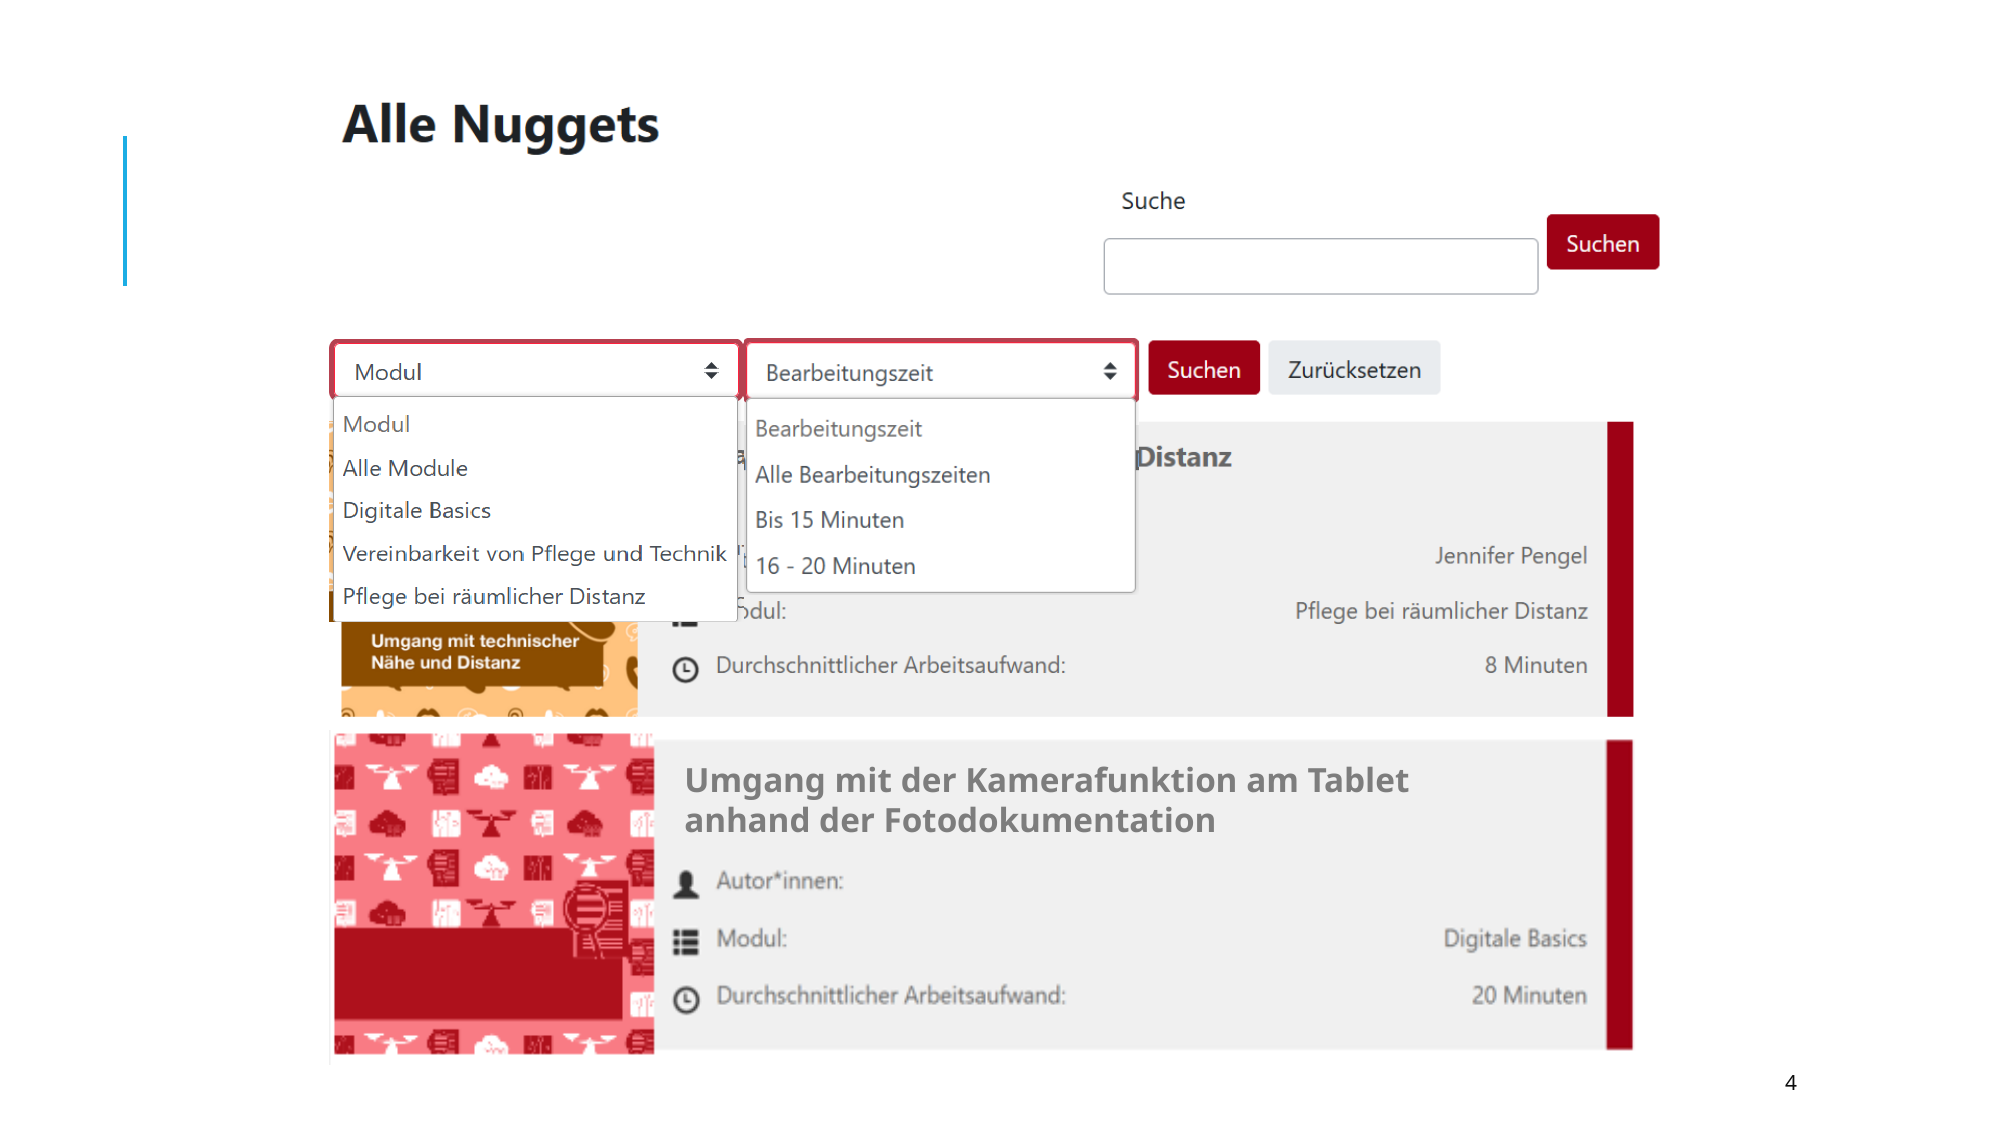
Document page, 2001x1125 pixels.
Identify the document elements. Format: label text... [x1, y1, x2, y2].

picture [329, 85, 1671, 1066]
slide_number 4 [1777, 1064, 1819, 1104]
